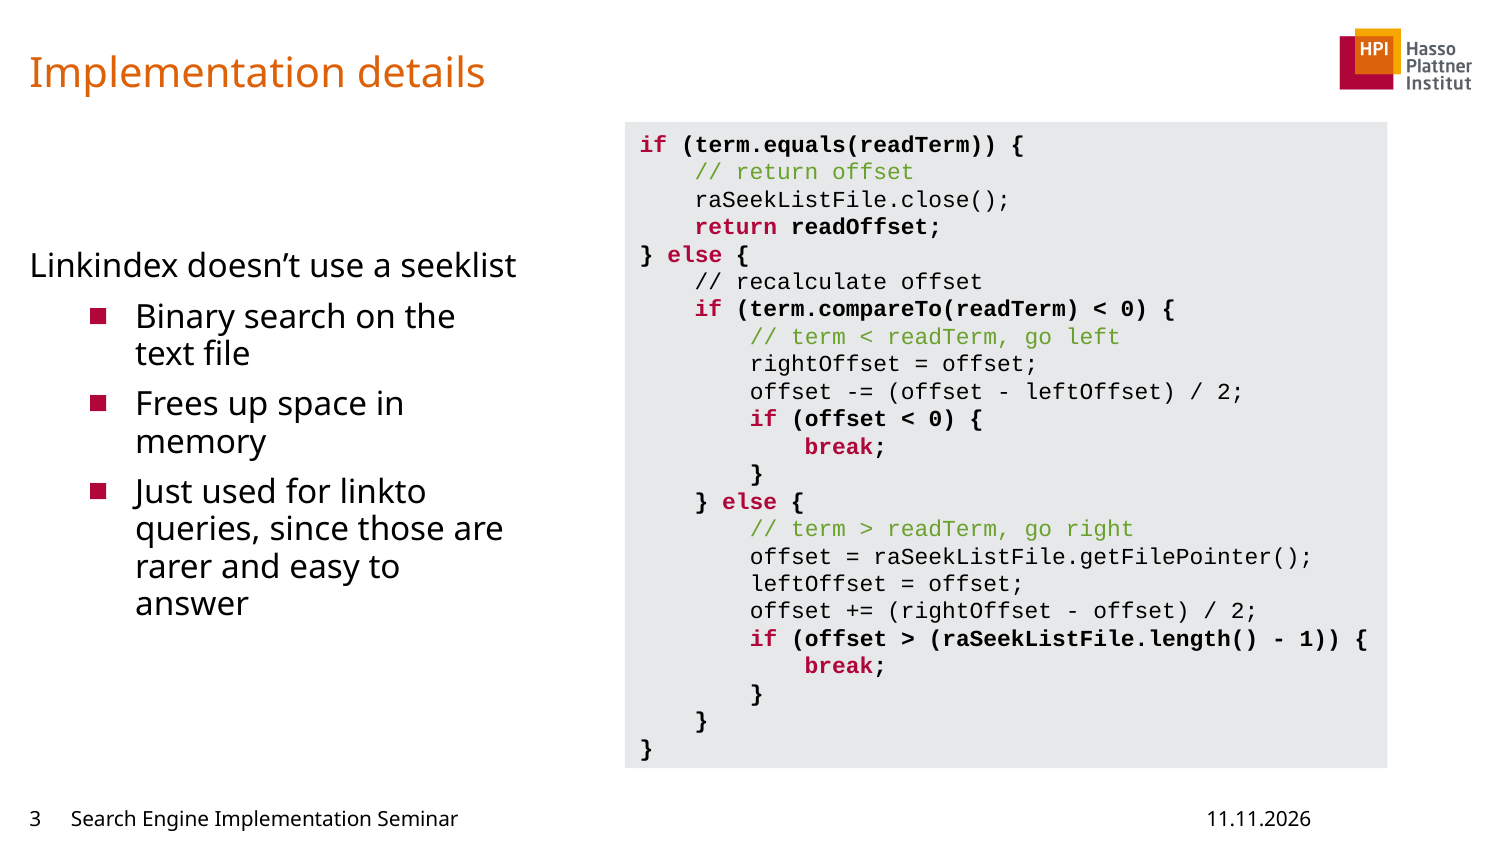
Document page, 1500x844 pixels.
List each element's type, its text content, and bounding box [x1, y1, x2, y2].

footer Search Engine Implementation Seminar [70, 805, 1182, 836]
picture [1338, 26, 1475, 93]
text_box if (term.equals(readTerm)) { // return offset raSeekListFile.close(); return readOffset; } else { // recalculate offset if (term.compareTo(readTerm) < 0) { // term < readTerm, go left rightOffset = offset; offset -= (offset - leftOffset) / 2; if (offset < 0) { break; } } else { // term > readTerm, go right offset = raSeekListFile.getFilePointer(); leftOffset = offset; offset += (rightOffset - offset) / 2; if (offset > (raSeekListFile.length() - 1)) { break; } } } [624, 121, 1388, 769]
slide_number 3 [29, 805, 65, 836]
title Implementation details [29, 38, 1312, 216]
list Linkindex doesn’t use a seeklist Binary search on the text file Frees up space in memory Just used for linkto queries, since those are rarer and easy to answer [29, 238, 538, 783]
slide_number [1187, 805, 1312, 836]
